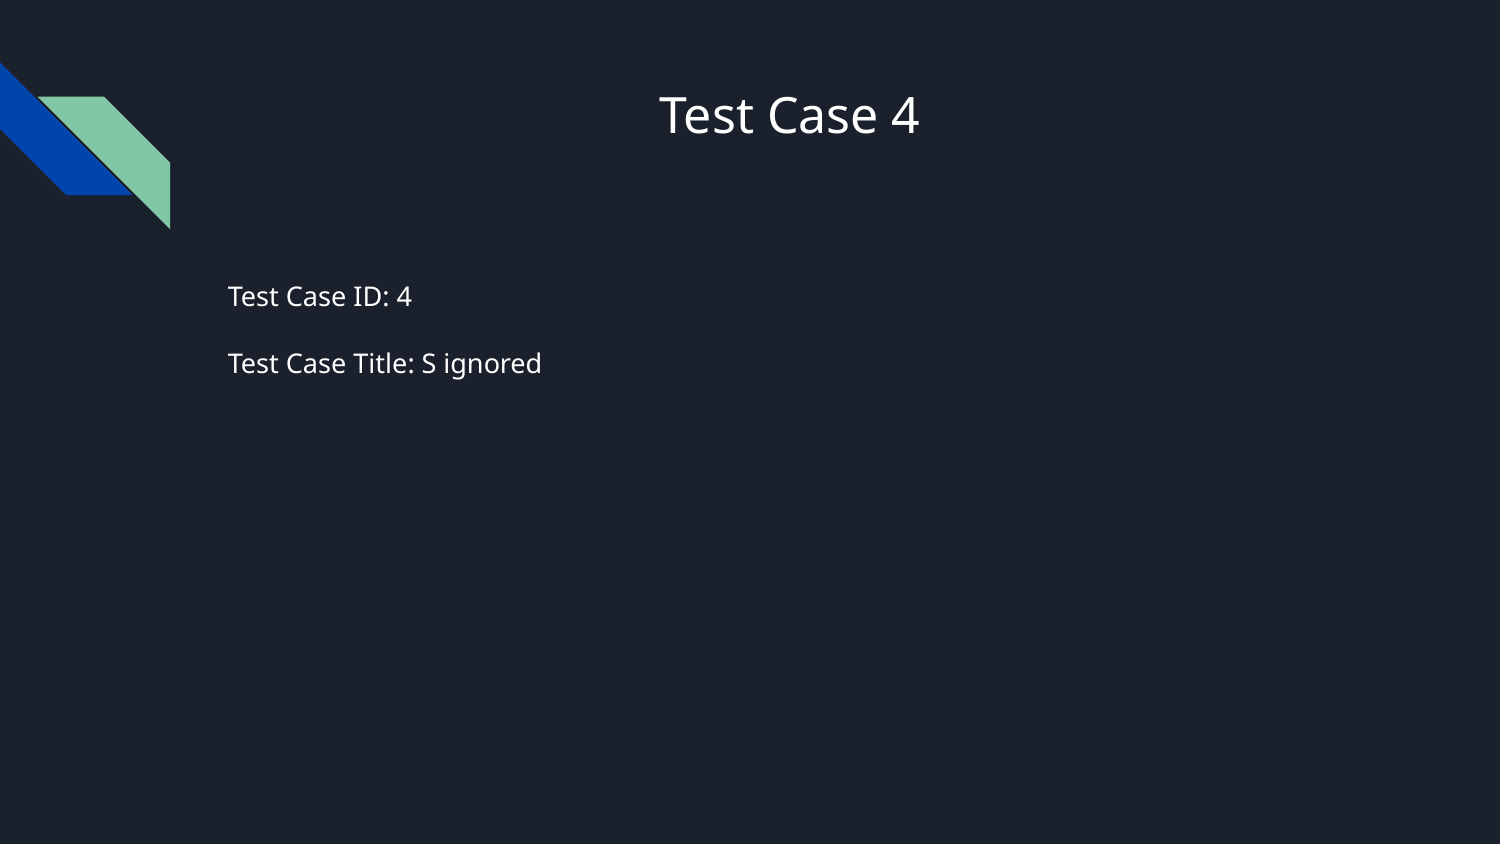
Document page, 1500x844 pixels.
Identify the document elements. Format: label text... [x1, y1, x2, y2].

list Test Case ID: 4 Test Case Title: S ignored [212, 257, 1368, 735]
title Test Case 4 [212, 64, 1368, 215]
